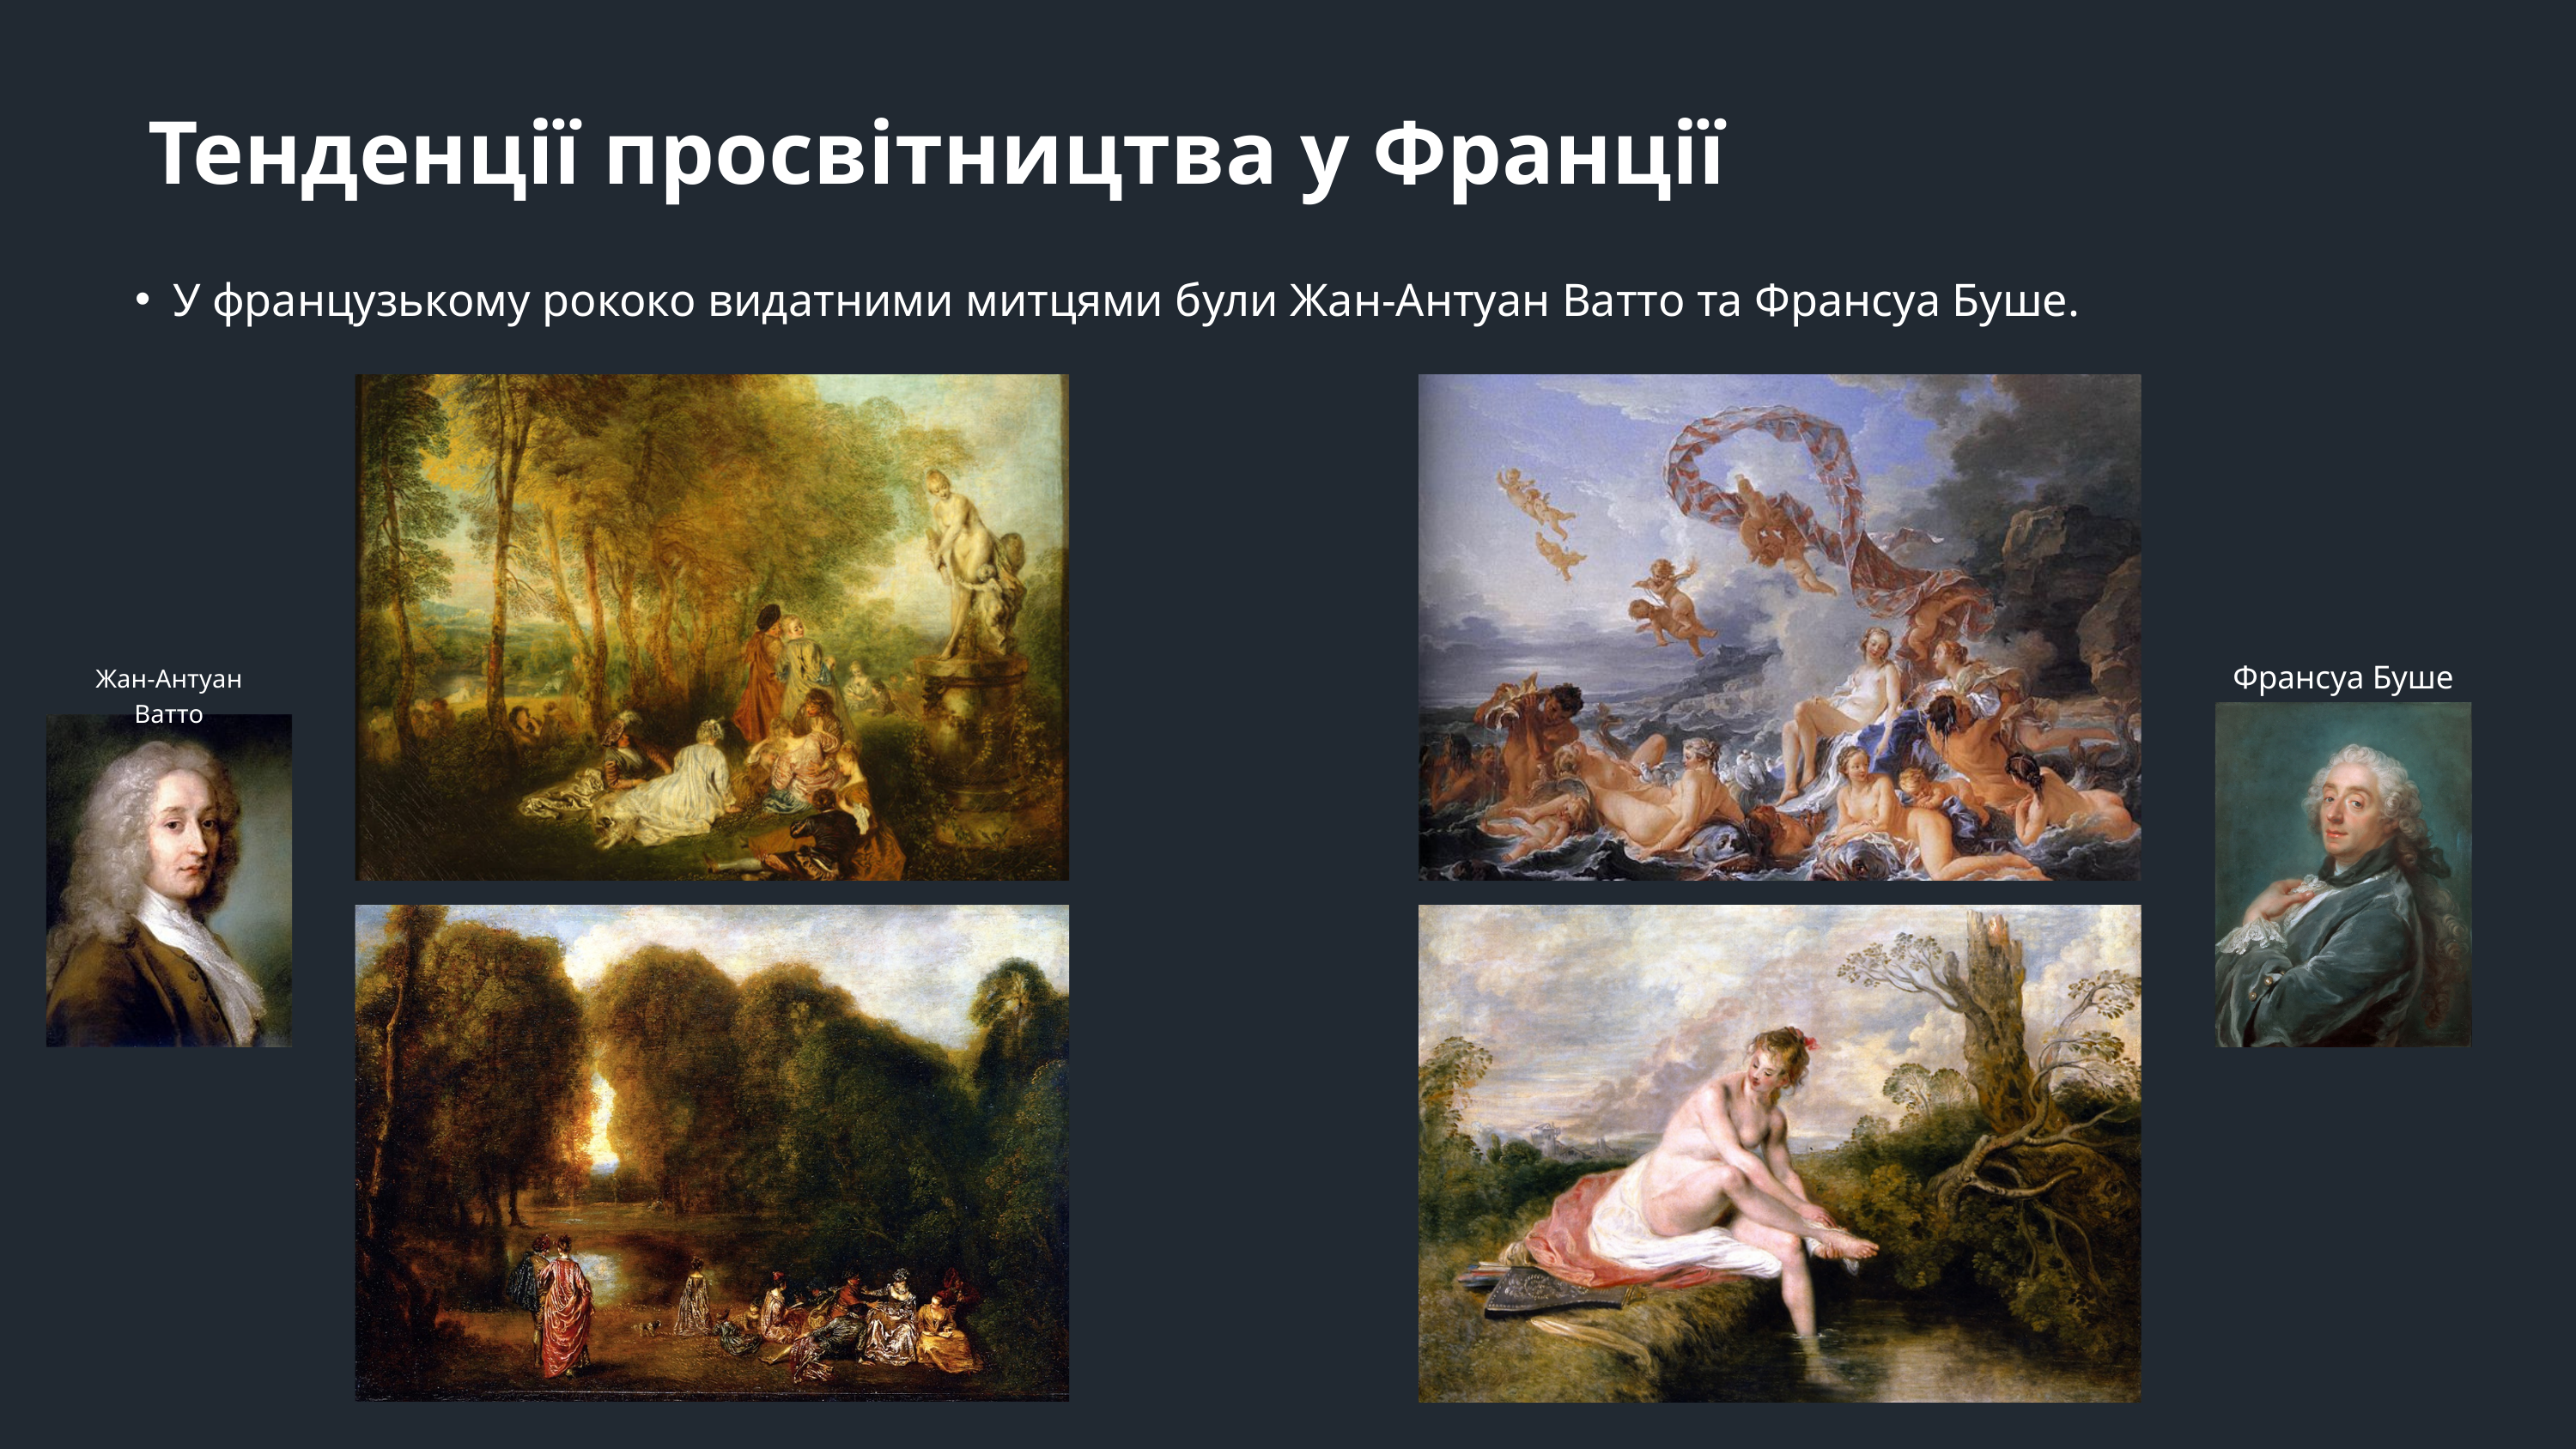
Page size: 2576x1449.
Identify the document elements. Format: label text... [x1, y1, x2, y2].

text_box Тенденції просвітництва у Франції [144, 79, 1729, 202]
text_box Жан-Антуан Ватто [58, 658, 279, 728]
text_box Франсуа Буше [1877, 651, 2576, 695]
text_box [1419, 374, 2142, 882]
text_box [1419, 905, 2142, 1403]
text_box [46, 714, 293, 1047]
text_box [355, 374, 1070, 882]
text_box [355, 905, 1070, 1402]
text_box У французькому рококо видатними митцями були Жан-Антуан Ватто та Франсуа Буше. [96, 262, 2081, 325]
text_box [2215, 702, 2472, 1047]
